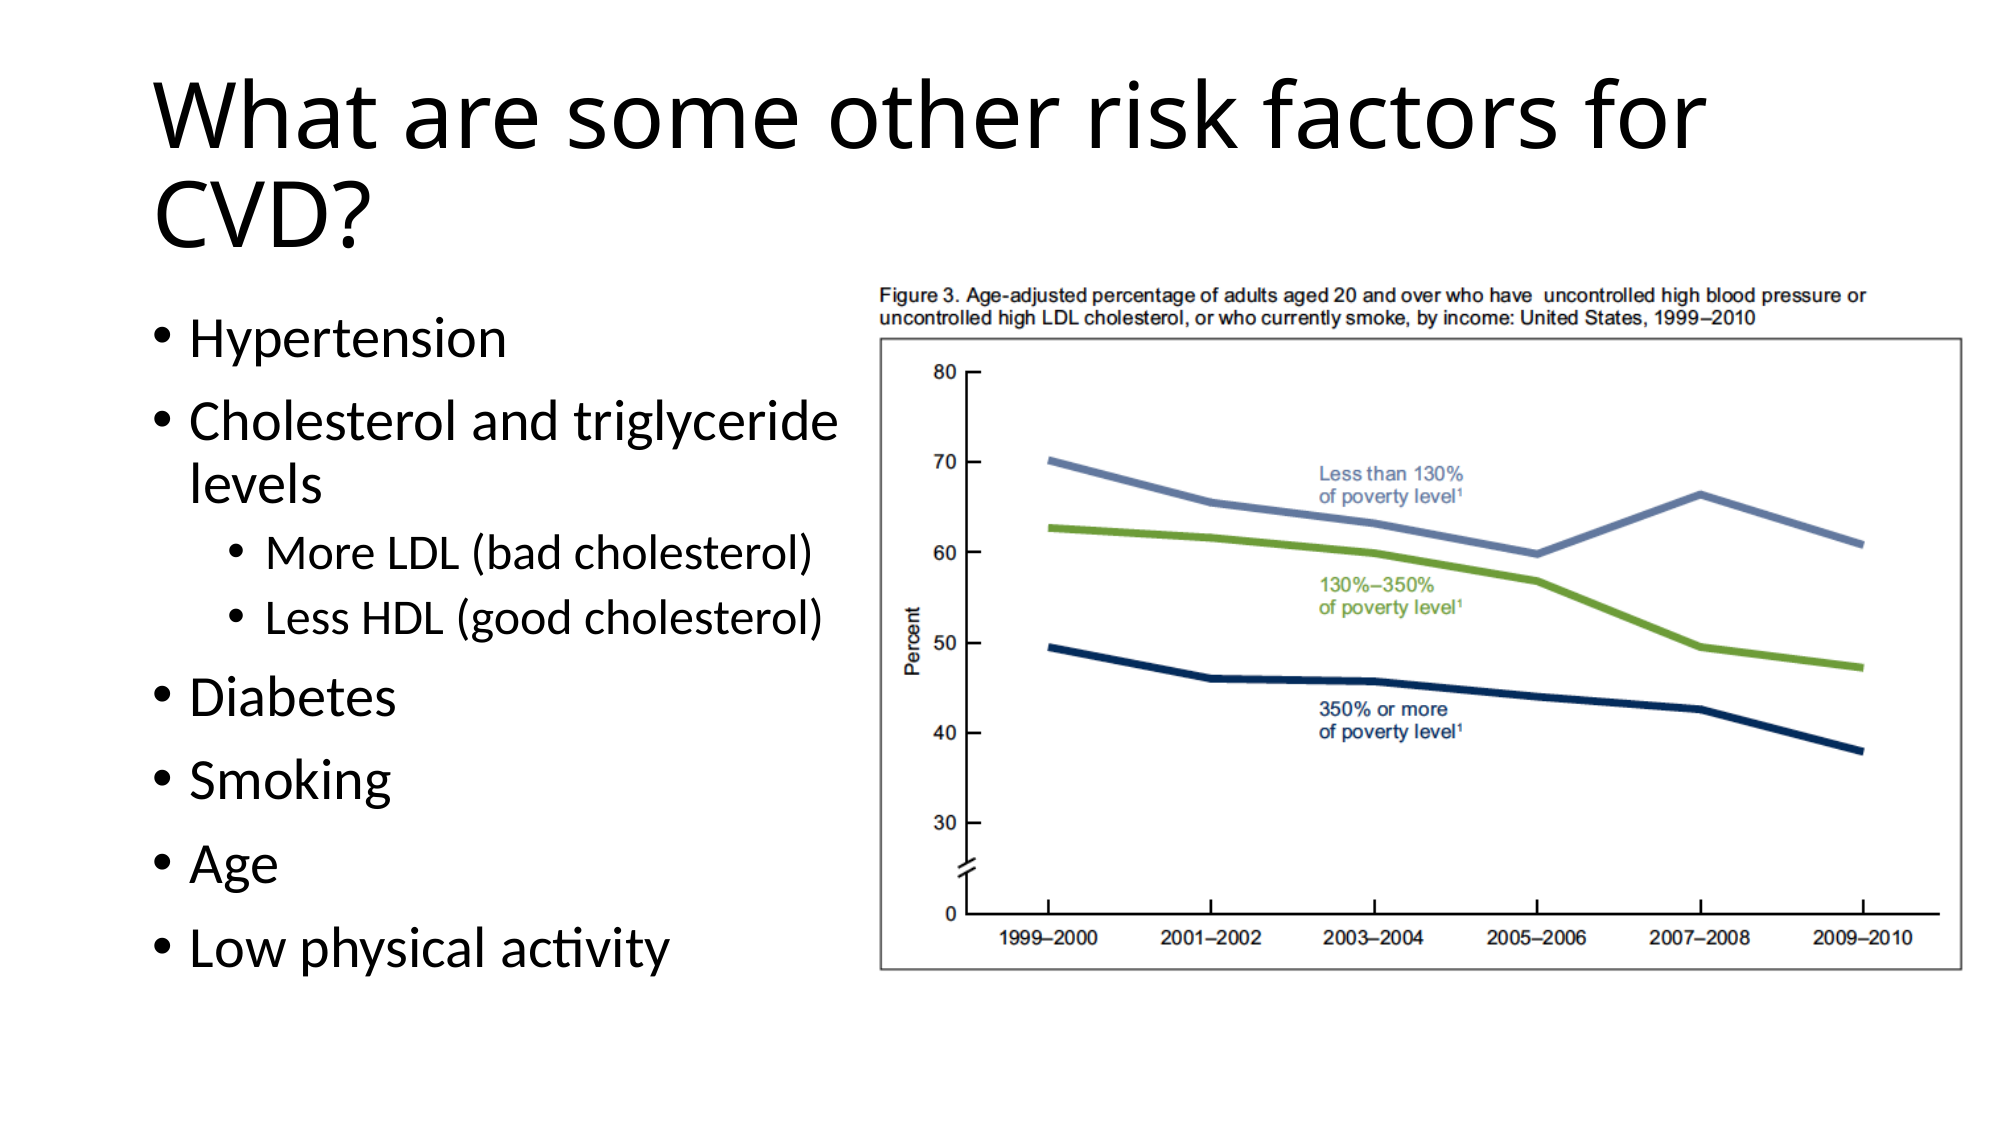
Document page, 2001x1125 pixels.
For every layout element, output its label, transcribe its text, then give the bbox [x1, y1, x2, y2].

list Hypertension Cholesterol and triglyceride levels More LDL (bad cholesterol) Less HDL (good cholesterol) Diabetes Smoking Age Low physical activity [137, 299, 866, 1014]
title What are some other risk factors for CVD? [137, 59, 1863, 278]
picture [865, 277, 1981, 979]
